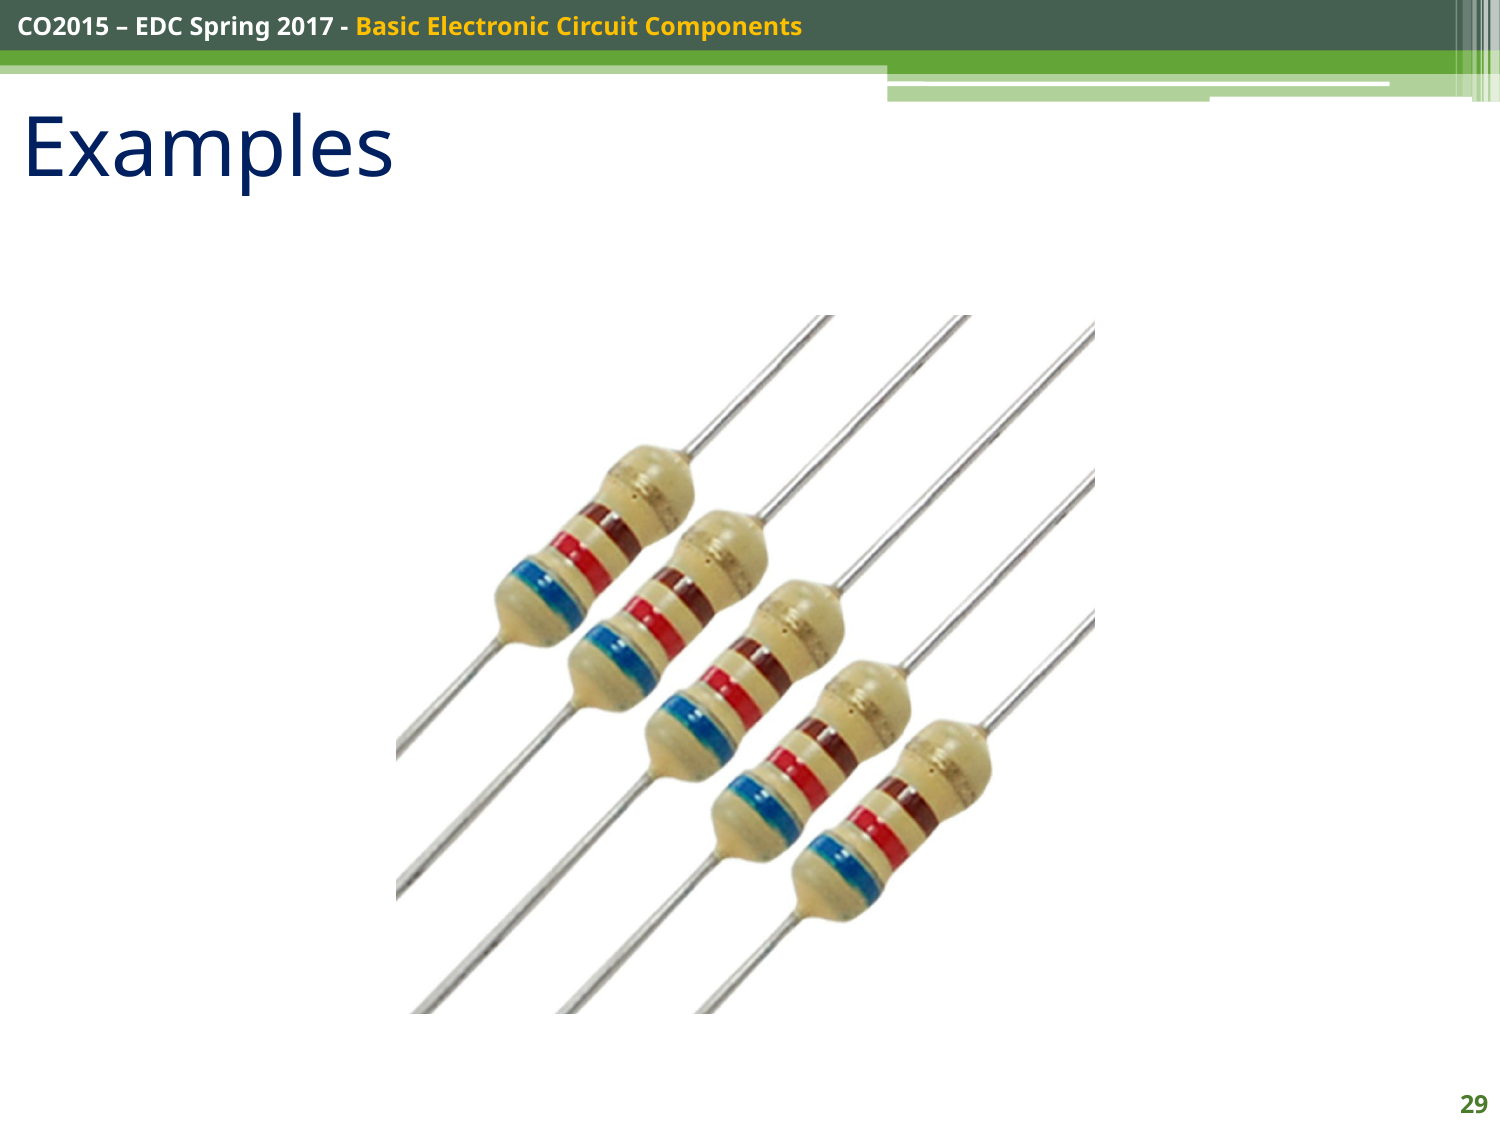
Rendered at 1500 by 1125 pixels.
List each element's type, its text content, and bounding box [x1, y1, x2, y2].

picture [396, 315, 1095, 1014]
title Examples [6, 77, 1485, 209]
